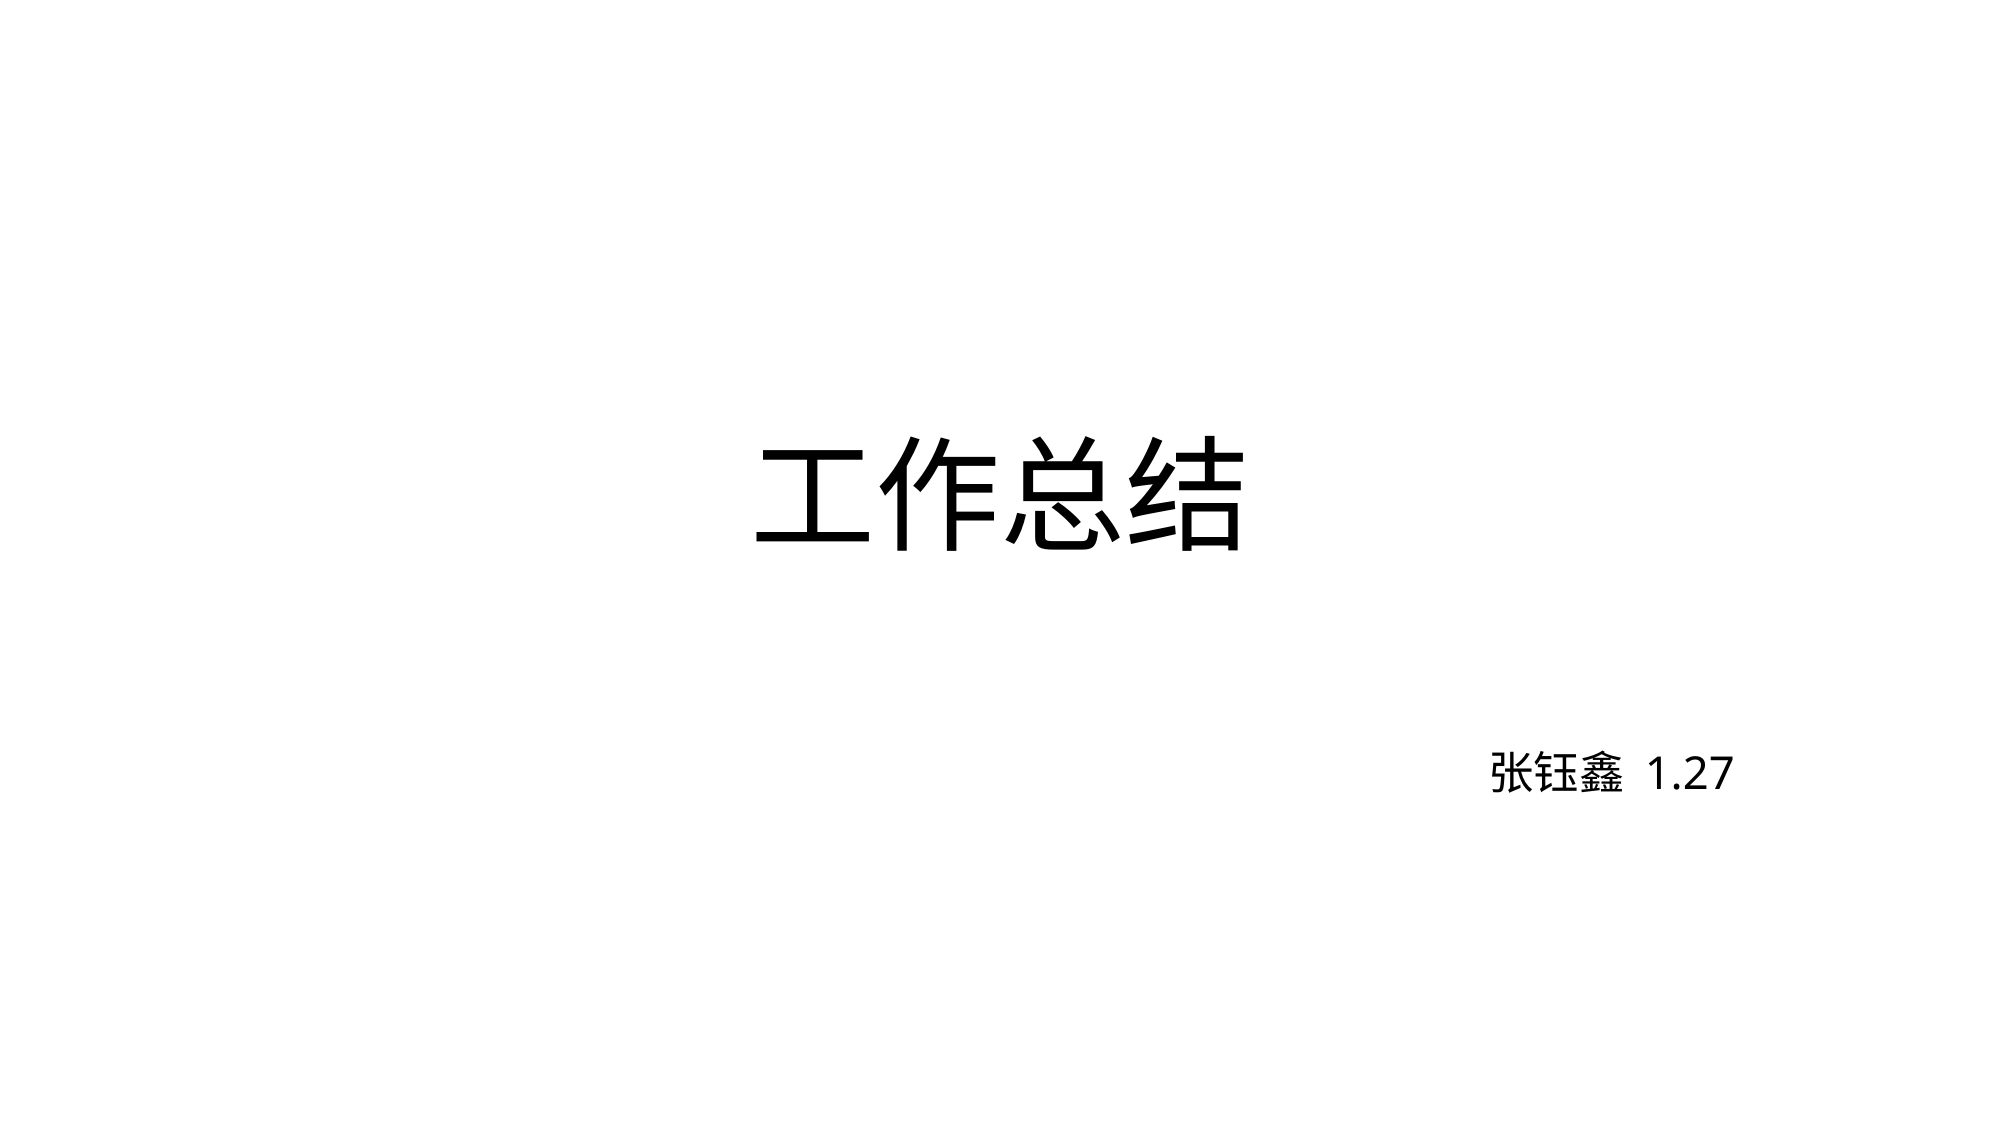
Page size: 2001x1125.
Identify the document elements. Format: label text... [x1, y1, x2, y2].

subtitle 张钰鑫 1.27 [249, 742, 1750, 807]
title 工作总结 [249, 184, 1750, 576]
